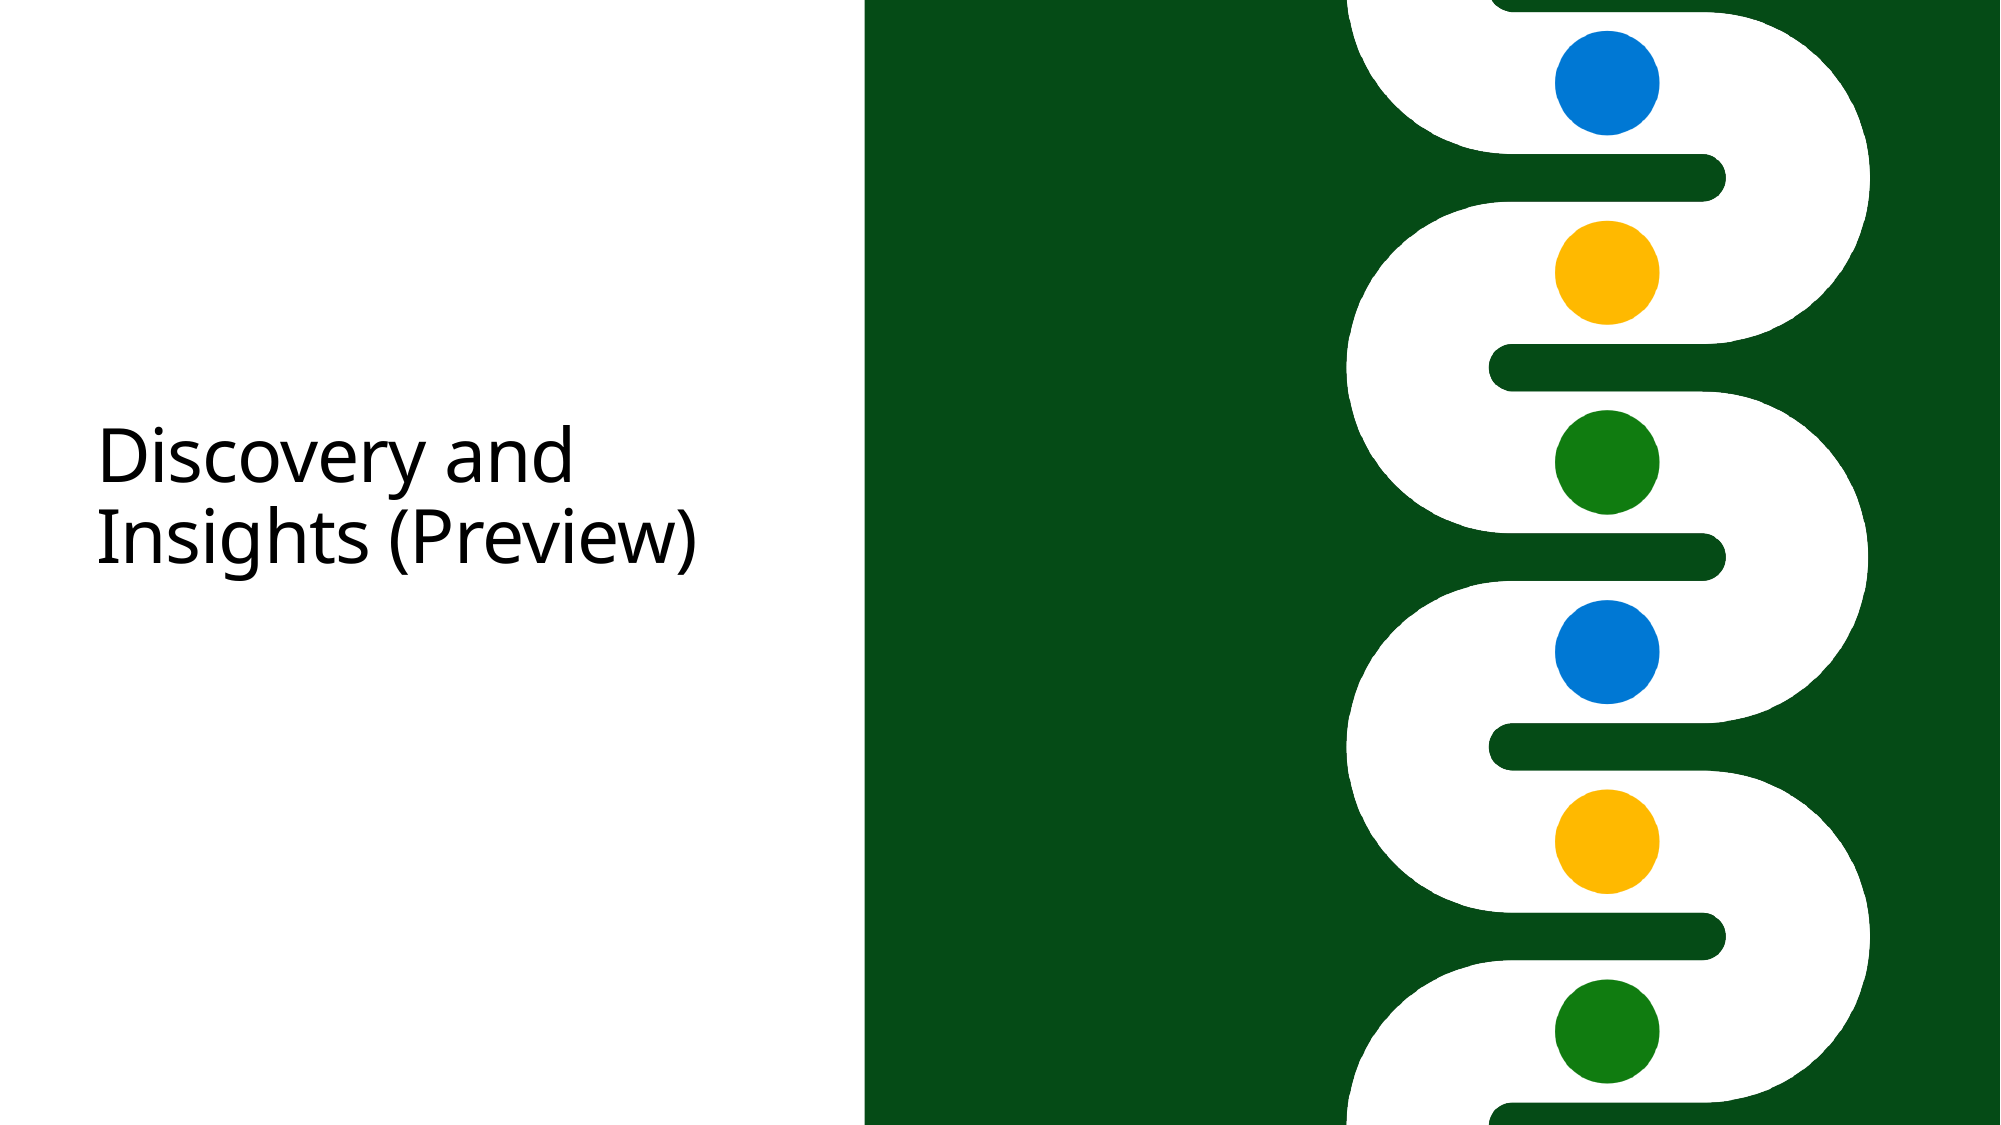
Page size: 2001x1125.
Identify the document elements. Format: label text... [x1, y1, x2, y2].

picture [1214, 0, 2000, 1125]
title Discovery and Insights (Preview) [96, 416, 744, 580]
